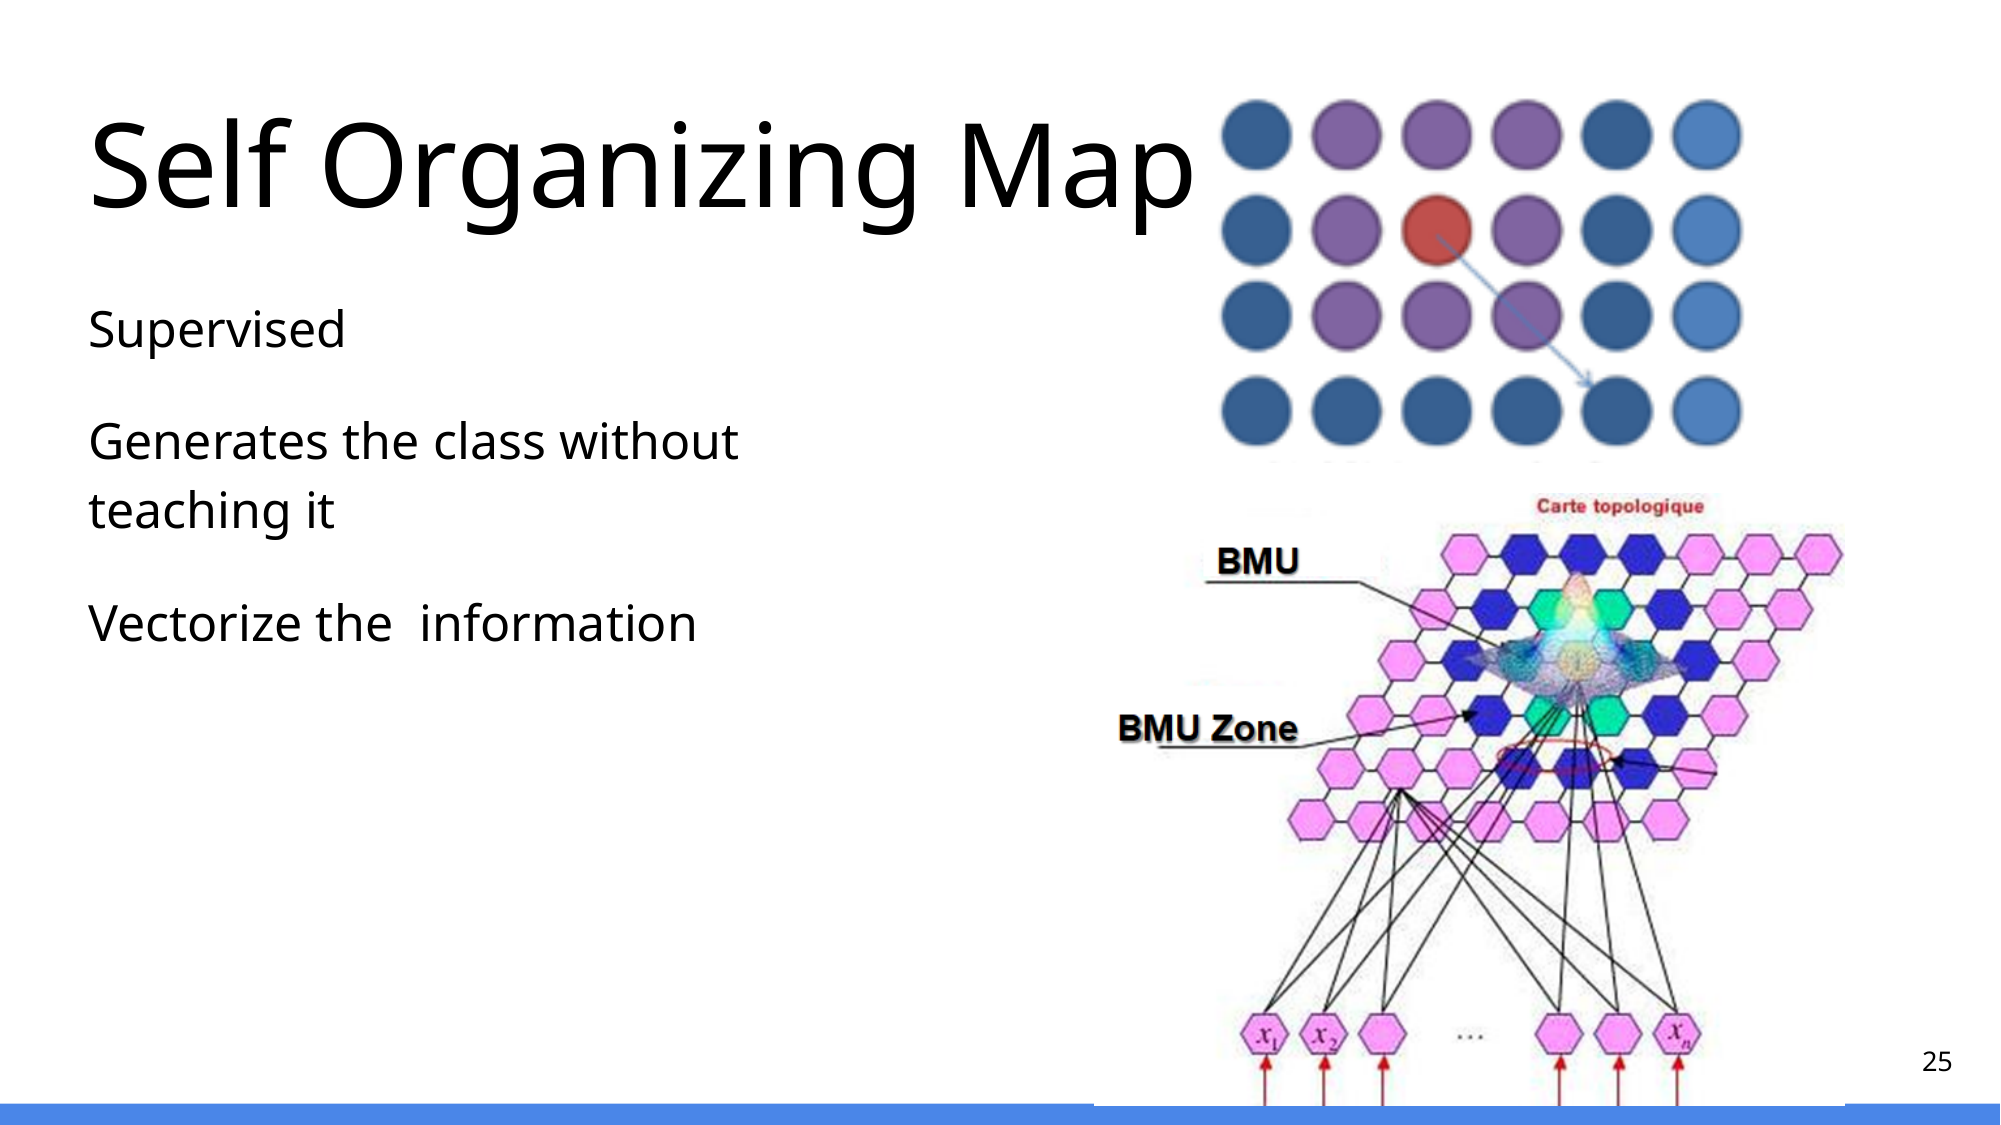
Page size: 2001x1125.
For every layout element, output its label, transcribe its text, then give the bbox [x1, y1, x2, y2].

picture [1093, 493, 1846, 1107]
picture [1207, 87, 1818, 463]
list Supervised Generates the class without teaching it Vectorize the information [68, 267, 864, 1002]
title Self Organizing Map (SOM) [68, 69, 1932, 251]
slide_number ‹#› [1853, 1019, 1974, 1106]
